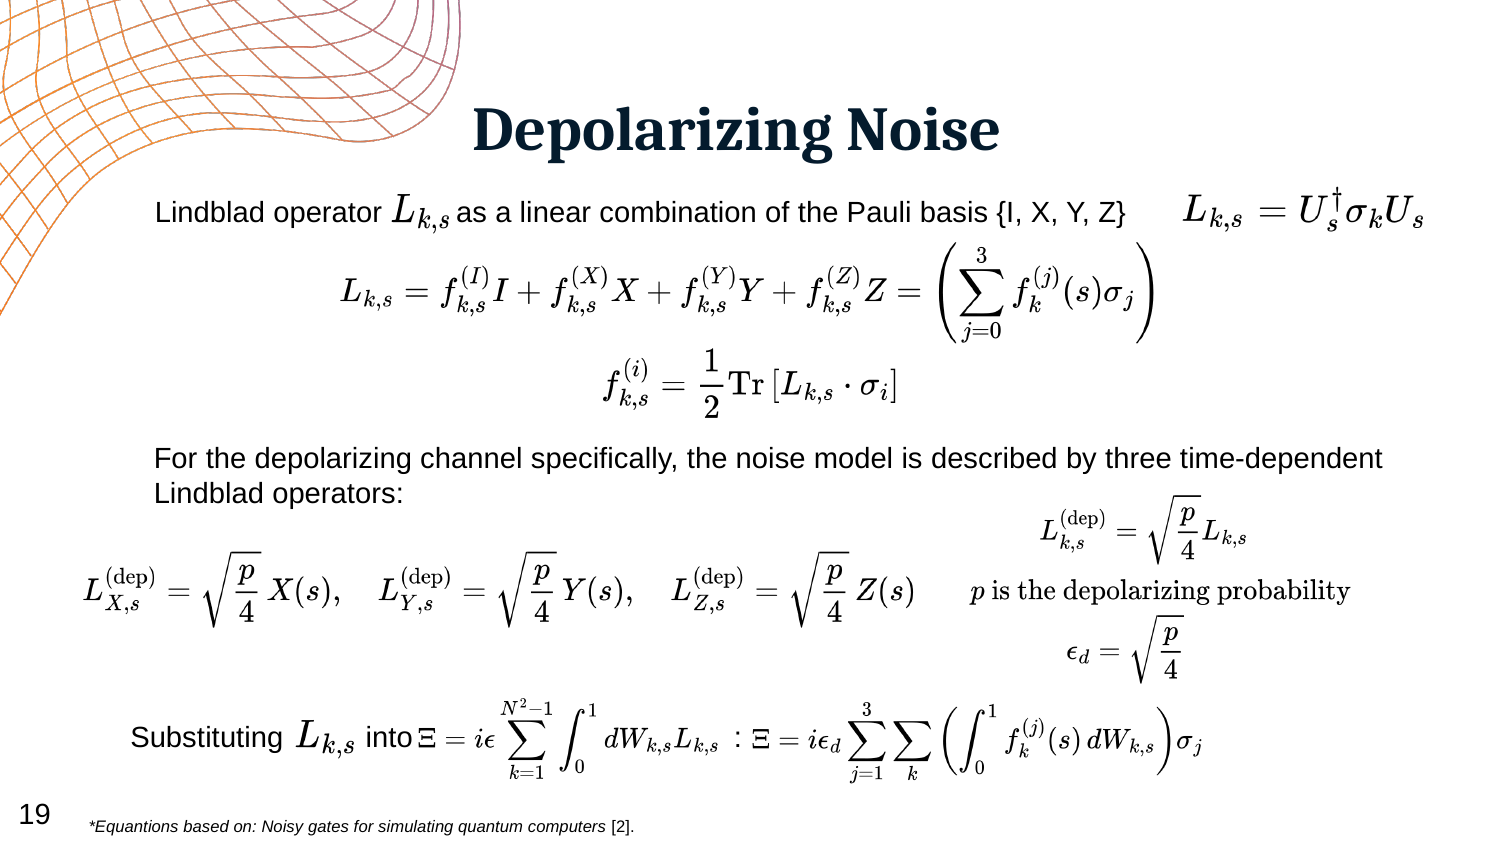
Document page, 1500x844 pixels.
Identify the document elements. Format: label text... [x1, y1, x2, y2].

text_box Lindblad operator as a linear combination of the Pauli basis {I, X, Y, Z} [139, 185, 1177, 236]
picture [82, 548, 916, 628]
picture [294, 719, 357, 760]
picture [749, 613, 1500, 844]
text_box For the depolarizing channel specifically, the noise model is described by three time-dependent Lindblad operators: [138, 432, 1404, 518]
picture [389, 193, 452, 234]
picture [417, 695, 720, 784]
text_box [1181, 181, 1426, 233]
text_box *Equantions based on: Noisy gates for simulating quantum computers [2]. [73, 808, 877, 844]
title Depolarizing Noise [457, 72, 1382, 167]
text_box Substituting into : [725, 710, 744, 761]
picture [1039, 493, 1248, 565]
picture [0, 0, 1161, 356]
text_box Substituting into : [115, 710, 412, 761]
text_box 19 [3, 788, 73, 838]
picture [967, 579, 1354, 605]
picture [601, 348, 899, 418]
